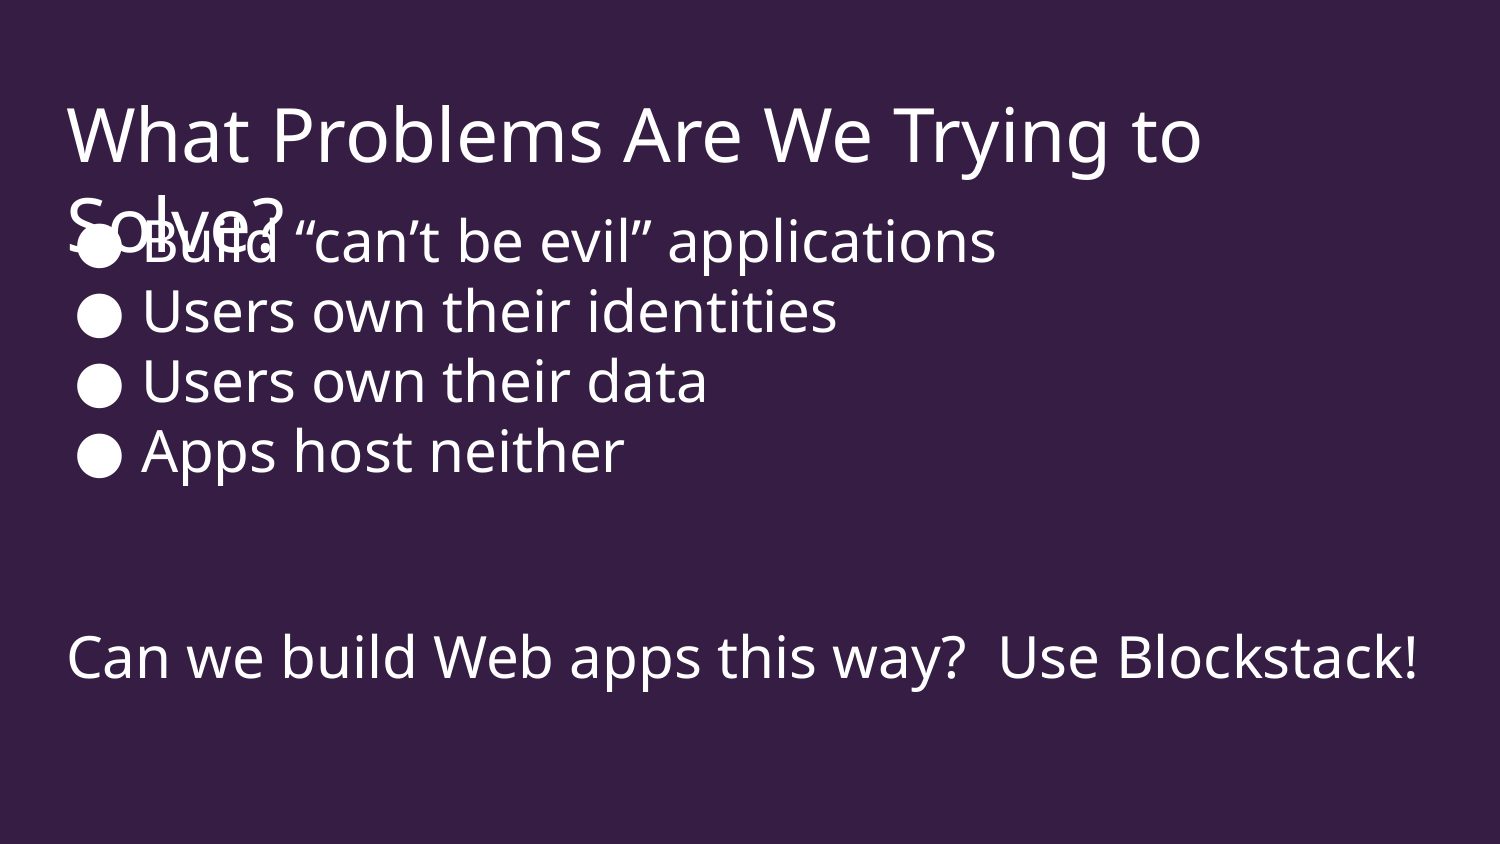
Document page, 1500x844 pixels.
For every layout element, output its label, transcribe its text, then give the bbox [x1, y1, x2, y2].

title What Problems Are We Trying to Solve? [51, 72, 1449, 167]
list Build “can’t be evil” applications Users own their identities Users own their data Apps host neither Can we build Web apps this way? Use Blockstack! [51, 189, 1449, 750]
